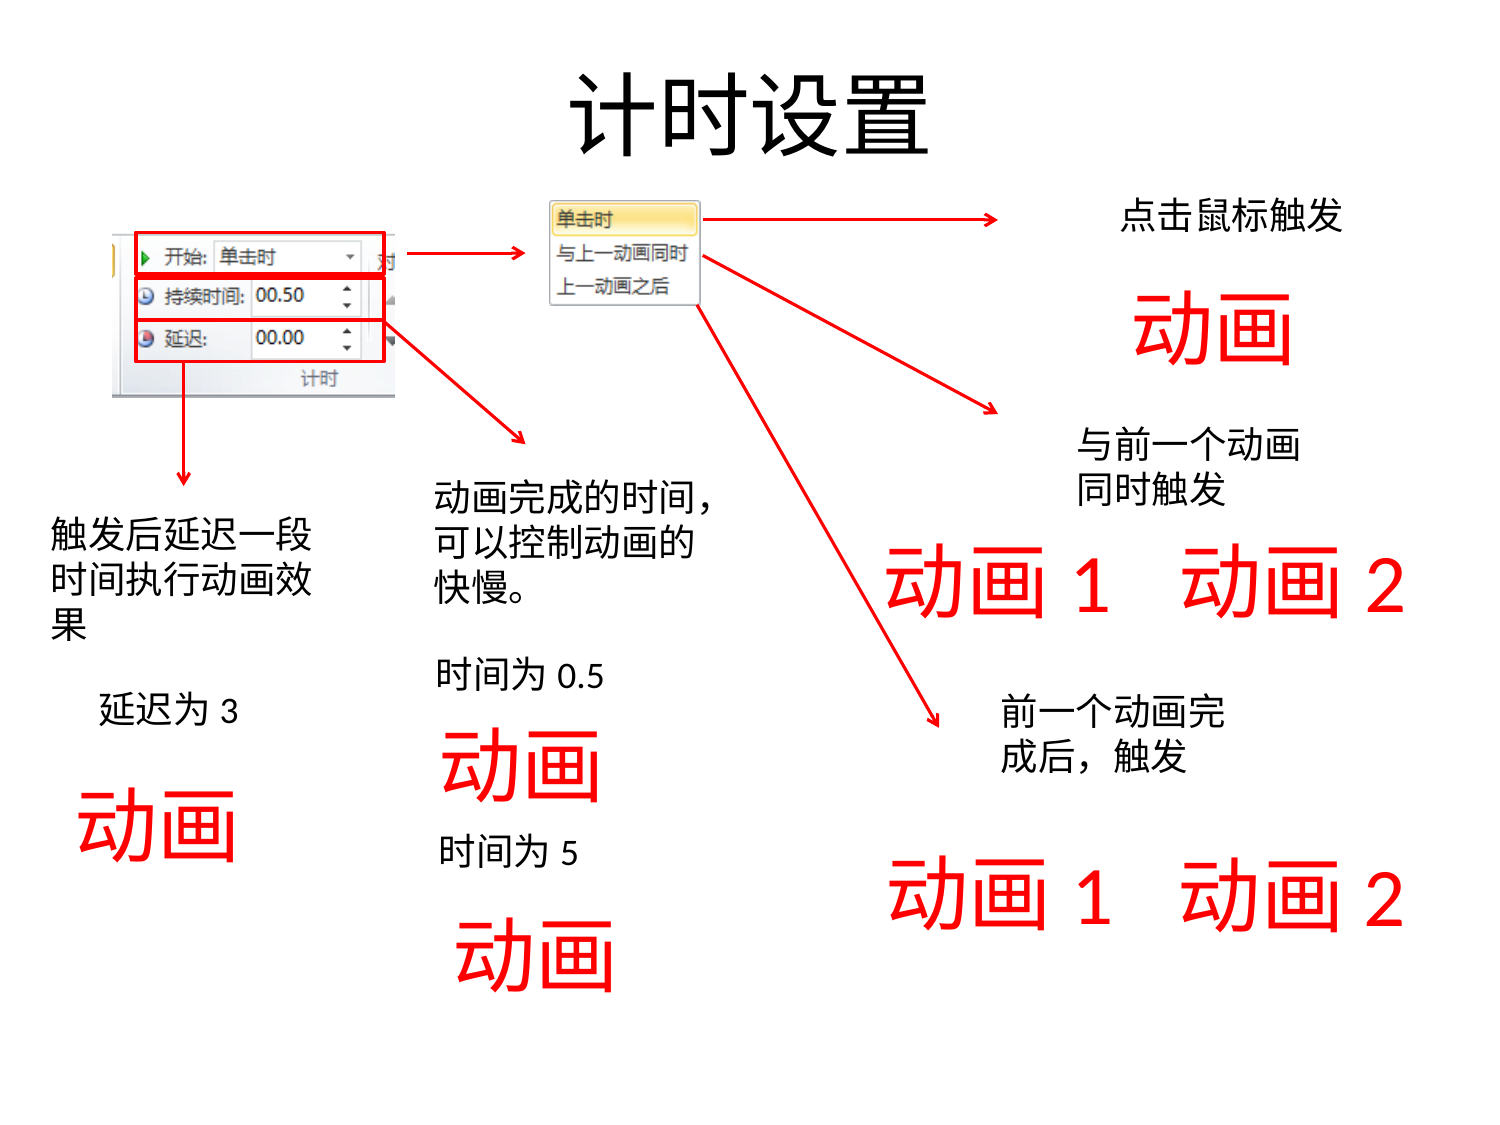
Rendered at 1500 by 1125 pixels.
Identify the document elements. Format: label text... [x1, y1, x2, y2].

text_box 动画1 [943, 521, 1142, 637]
text_box 前一个动画完成后，触发 [986, 680, 1246, 786]
text_box 动画 [1116, 269, 1329, 384]
text_box 动画2 [1163, 521, 1436, 637]
text_box 动画 [59, 766, 273, 881]
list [111, 217, 396, 398]
text_box 触发后延迟一段时间执行动画效果 [36, 503, 332, 654]
text_box 动画 [423, 705, 637, 820]
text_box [702, 255, 999, 415]
picture [548, 200, 701, 306]
text_box 动画2 [1162, 836, 1435, 951]
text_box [383, 321, 526, 445]
text_box 时间为0.5 [421, 643, 691, 704]
text_box 动画1 [870, 834, 1144, 949]
text_box 动画 [437, 895, 650, 1011]
text_box 延迟为3 [83, 679, 266, 739]
title 计时设置 [75, 19, 1425, 207]
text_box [696, 304, 940, 729]
text_box 动画完成的时间，可以控制动画的快慢。 [419, 467, 691, 617]
text_box 点击鼠标触发 [1104, 184, 1365, 245]
text_box 与前一个动画同时触发 [1062, 414, 1322, 519]
text_box 时间为5 [423, 820, 719, 881]
